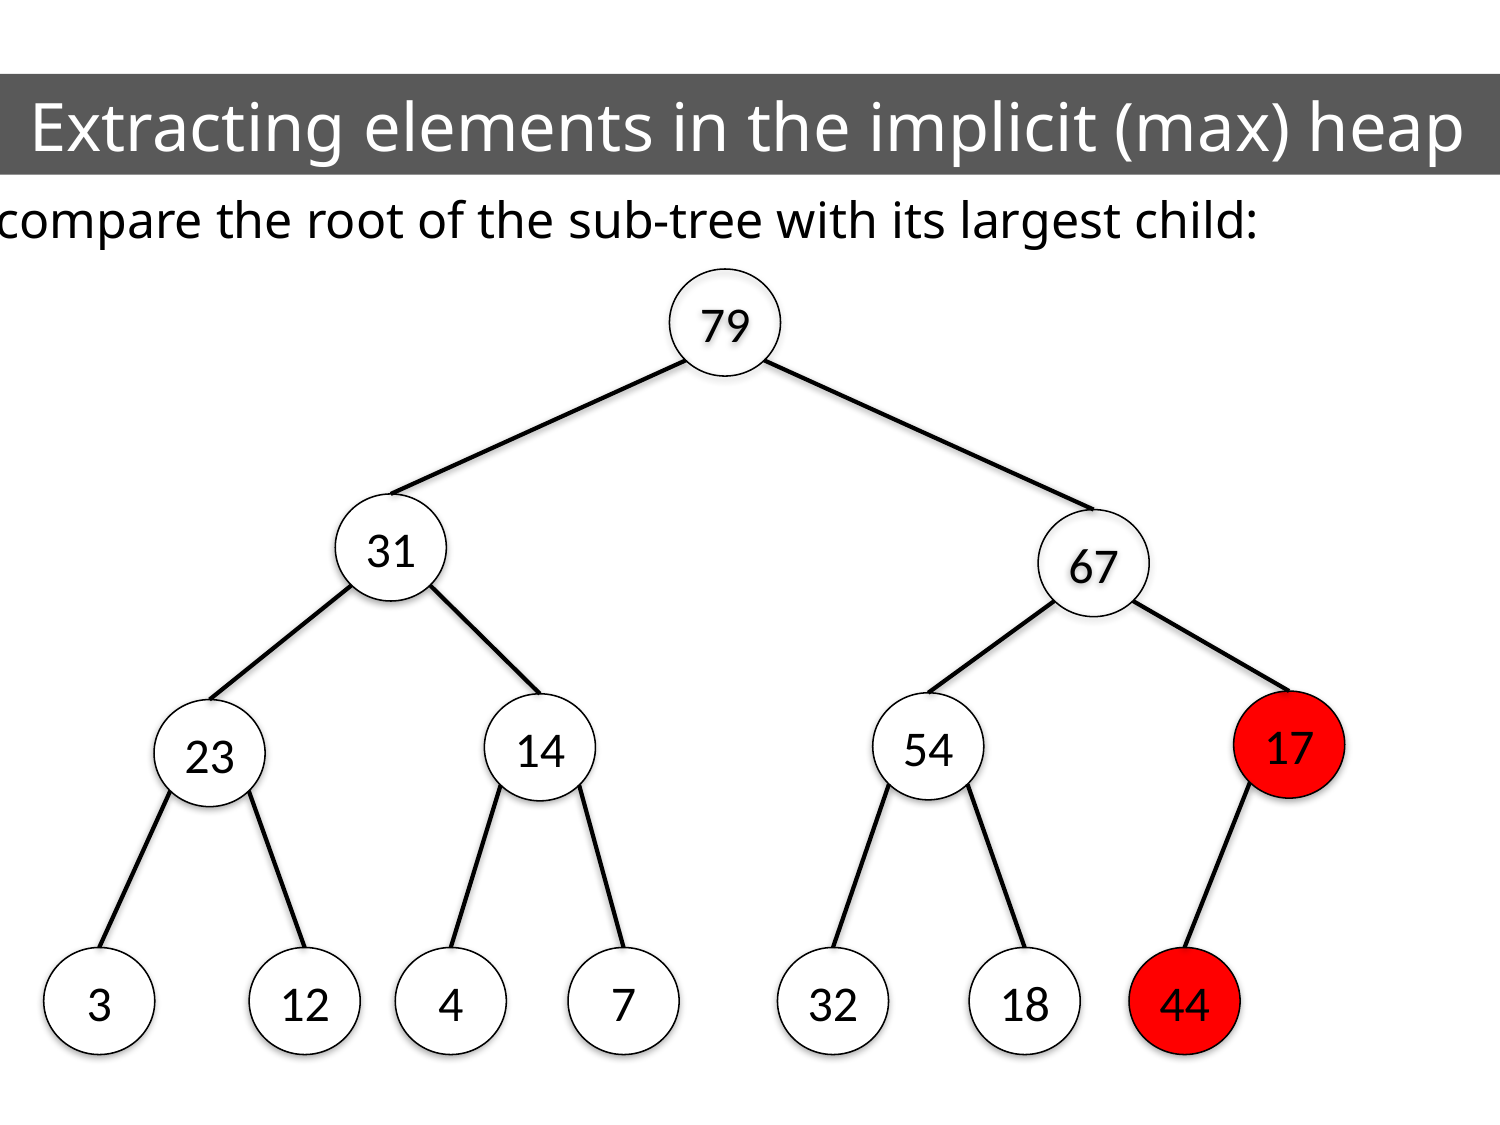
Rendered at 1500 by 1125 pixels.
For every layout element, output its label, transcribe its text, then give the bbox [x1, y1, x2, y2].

text_box 44 [1128, 947, 1241, 1056]
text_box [967, 783, 1025, 948]
text_box 3 [42, 947, 156, 1056]
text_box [99, 790, 171, 948]
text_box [429, 585, 541, 694]
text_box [927, 600, 1055, 693]
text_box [248, 790, 305, 948]
text_box 23 [153, 699, 266, 808]
text_box 14 [483, 693, 597, 802]
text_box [832, 783, 890, 948]
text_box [763, 360, 1094, 510]
text_box 31 [334, 493, 448, 602]
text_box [390, 360, 686, 495]
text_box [450, 784, 501, 948]
text_box 7 [567, 946, 680, 1056]
text_box 79 [668, 268, 782, 377]
text_box 12 [248, 946, 362, 1056]
text_box We again compare the root of the sub-tree with its largest child: [0, 181, 1276, 257]
text_box 54 [871, 692, 985, 801]
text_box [1132, 600, 1290, 692]
text_box 32 [776, 947, 890, 1056]
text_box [1184, 782, 1251, 948]
text_box 67 [1037, 508, 1150, 618]
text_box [578, 784, 624, 948]
text_box 17 [1232, 690, 1346, 799]
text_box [209, 585, 352, 700]
text_box Extracting elements in the implicit (max) heap [0, 73, 1500, 175]
text_box 18 [968, 947, 1082, 1056]
text_box 4 [394, 947, 508, 1056]
